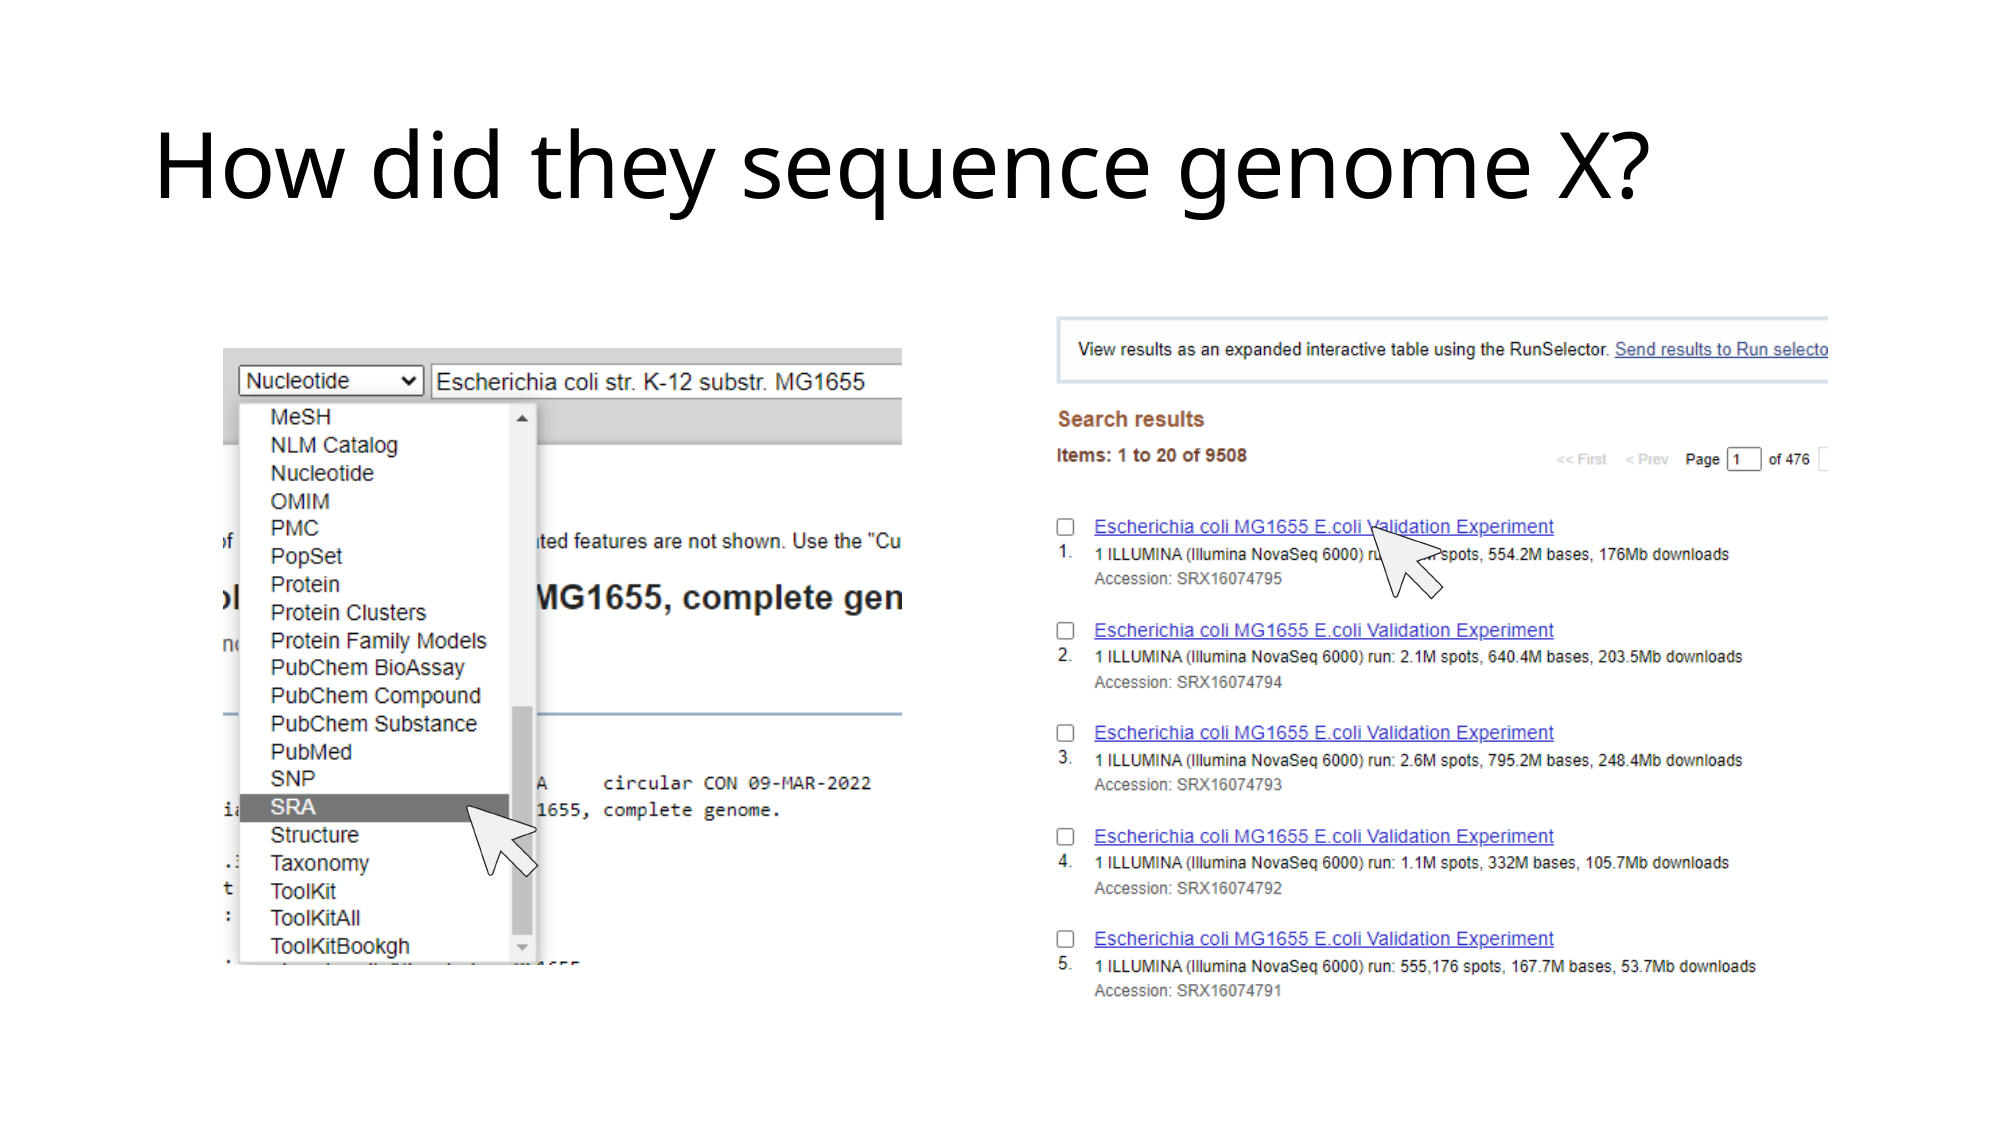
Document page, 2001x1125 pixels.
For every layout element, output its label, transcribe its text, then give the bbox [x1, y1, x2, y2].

picture [440, 780, 563, 902]
picture [1346, 501, 1468, 624]
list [1046, 299, 1828, 1014]
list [223, 348, 902, 965]
title How did they sequence genome X? [137, 59, 1863, 278]
